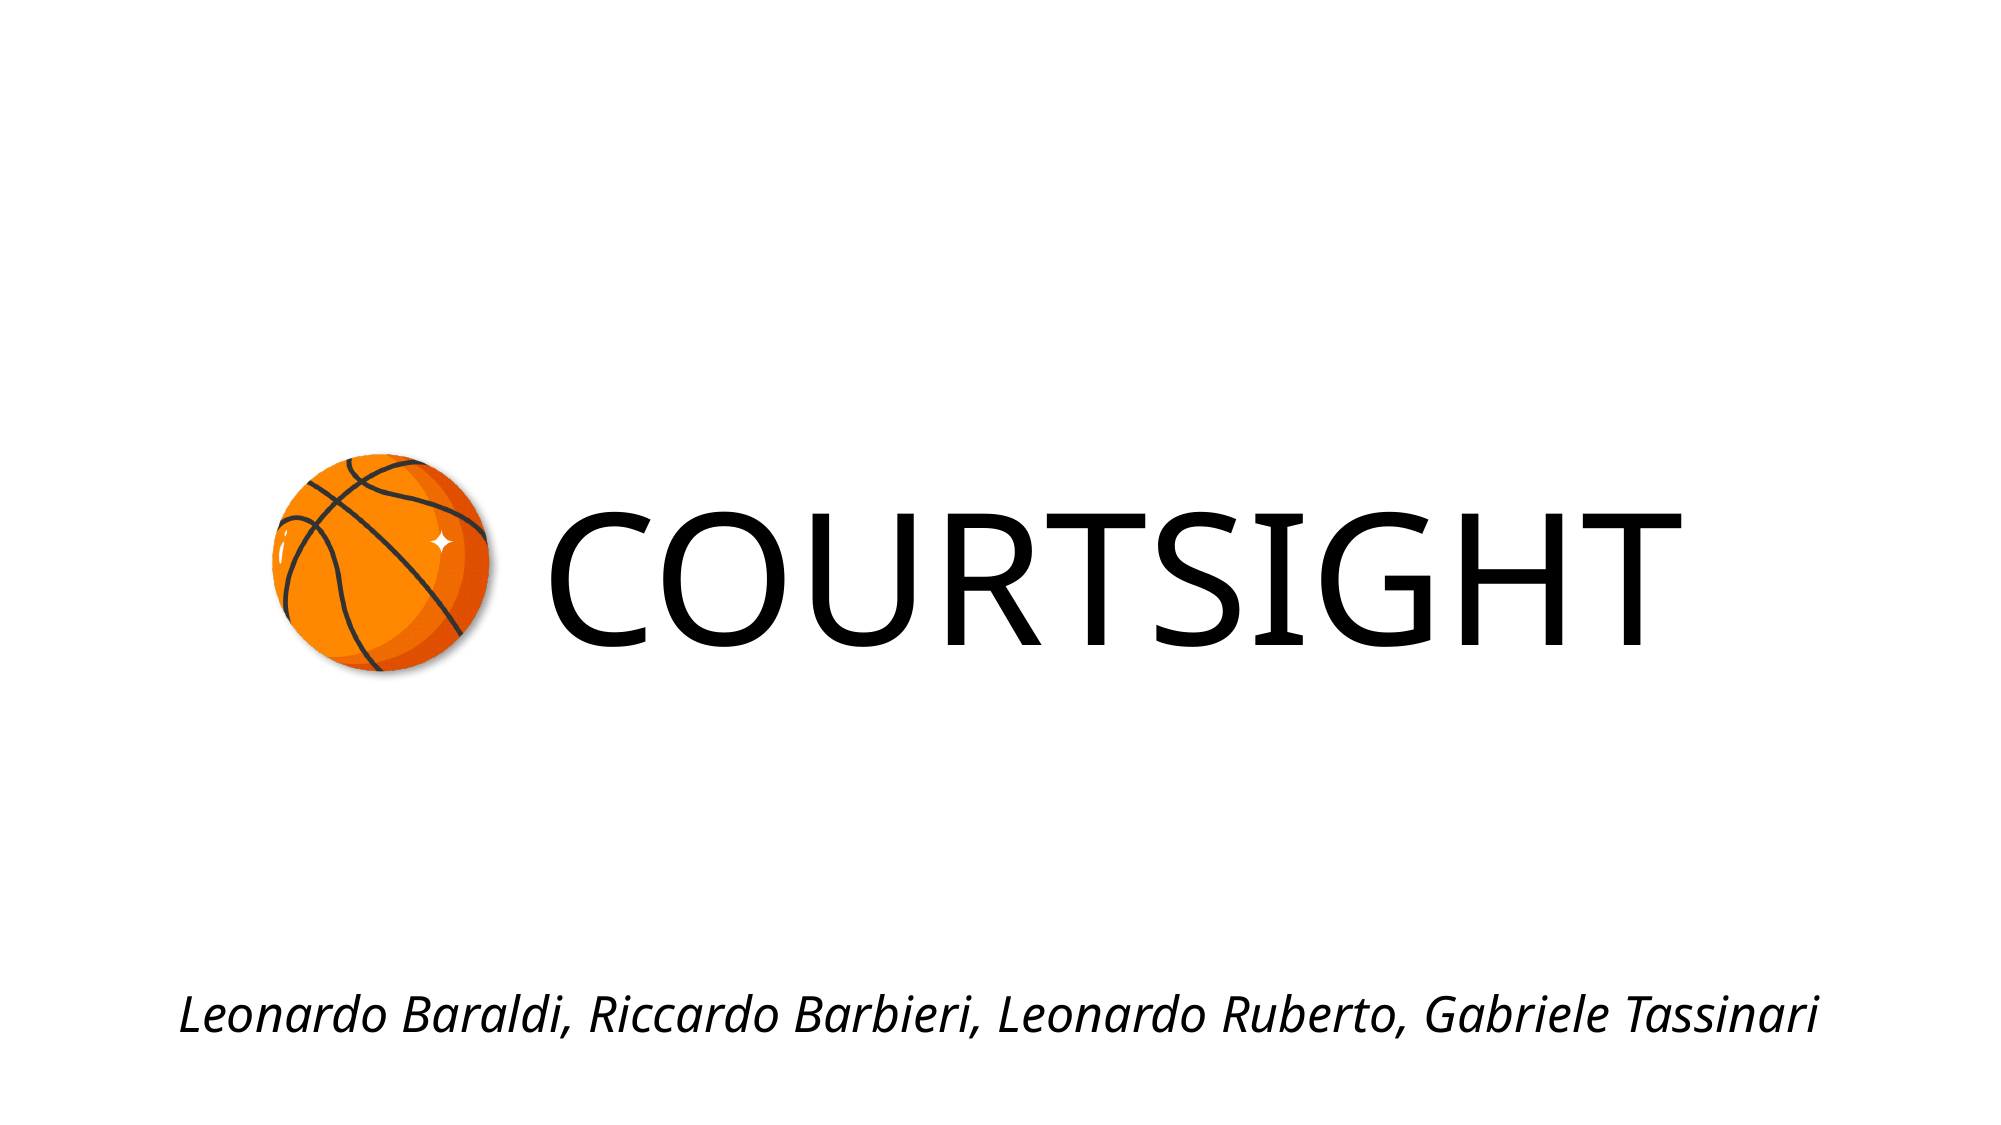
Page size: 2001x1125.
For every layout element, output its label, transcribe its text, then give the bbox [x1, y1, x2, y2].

title COURTSIGHT [525, 431, 1774, 694]
picture [263, 445, 498, 680]
text_box Leonardo Baraldi, Riccardo Barbieri, Leonardo Ruberto, Gabriele Tassinari [0, 974, 2000, 1050]
